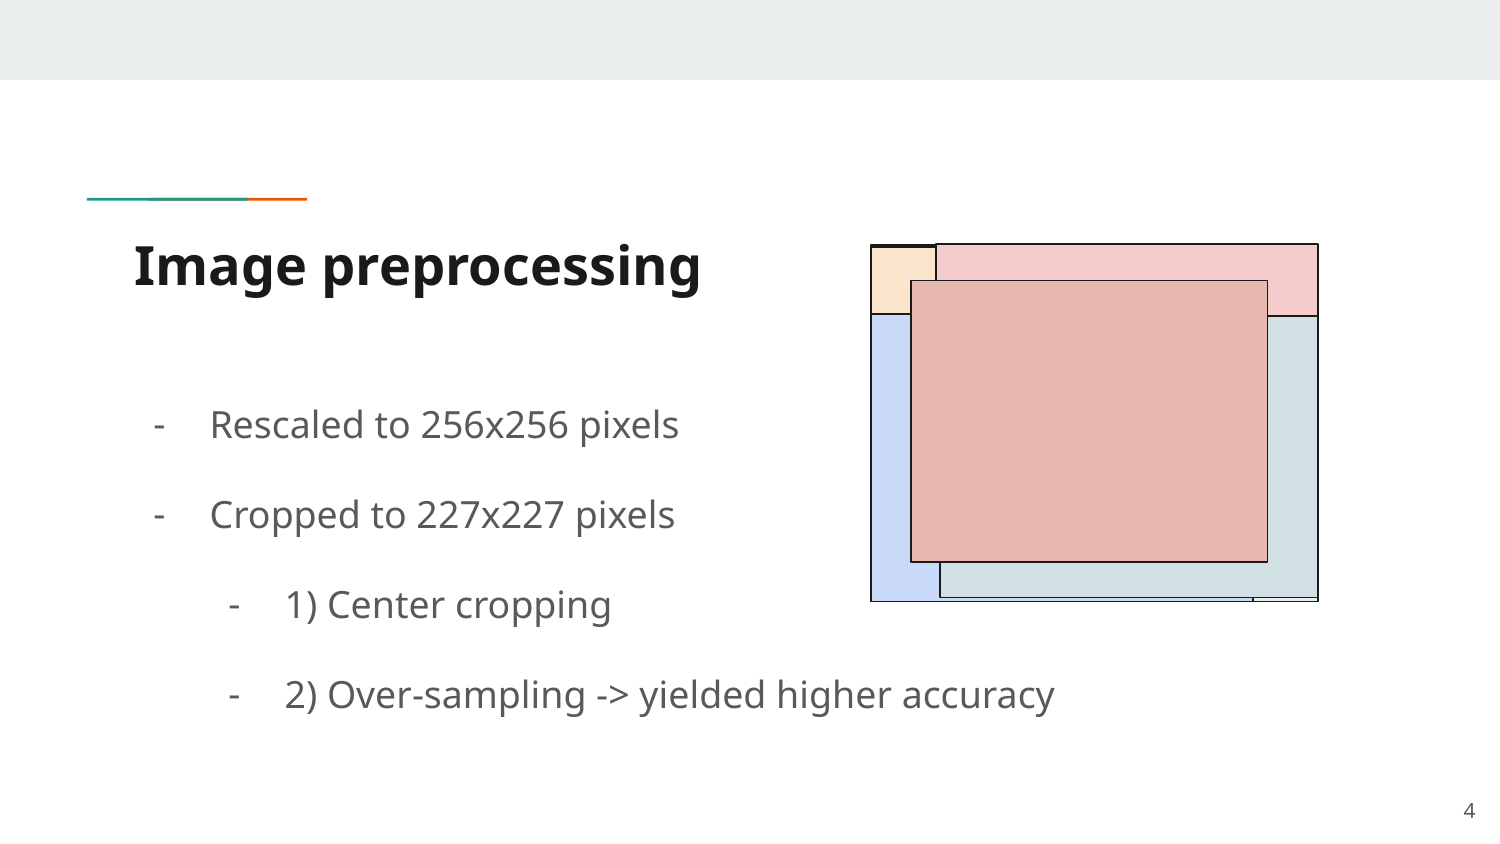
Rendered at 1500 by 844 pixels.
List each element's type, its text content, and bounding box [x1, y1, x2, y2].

text_box [871, 246, 936, 314]
title Image preprocessing [119, 216, 1381, 305]
text_box [871, 314, 1253, 602]
text_box [940, 316, 1318, 598]
text_box [910, 280, 1268, 562]
text_box [936, 243, 1318, 316]
slide_number ‹#› [1400, 779, 1491, 844]
text_box [1253, 598, 1318, 602]
list Rescaled to 256x256 pixels Cropped to 227x227 pixels 1) Center cropping 2) Over-sampling -> yielded higher accuracy [119, 341, 1381, 712]
